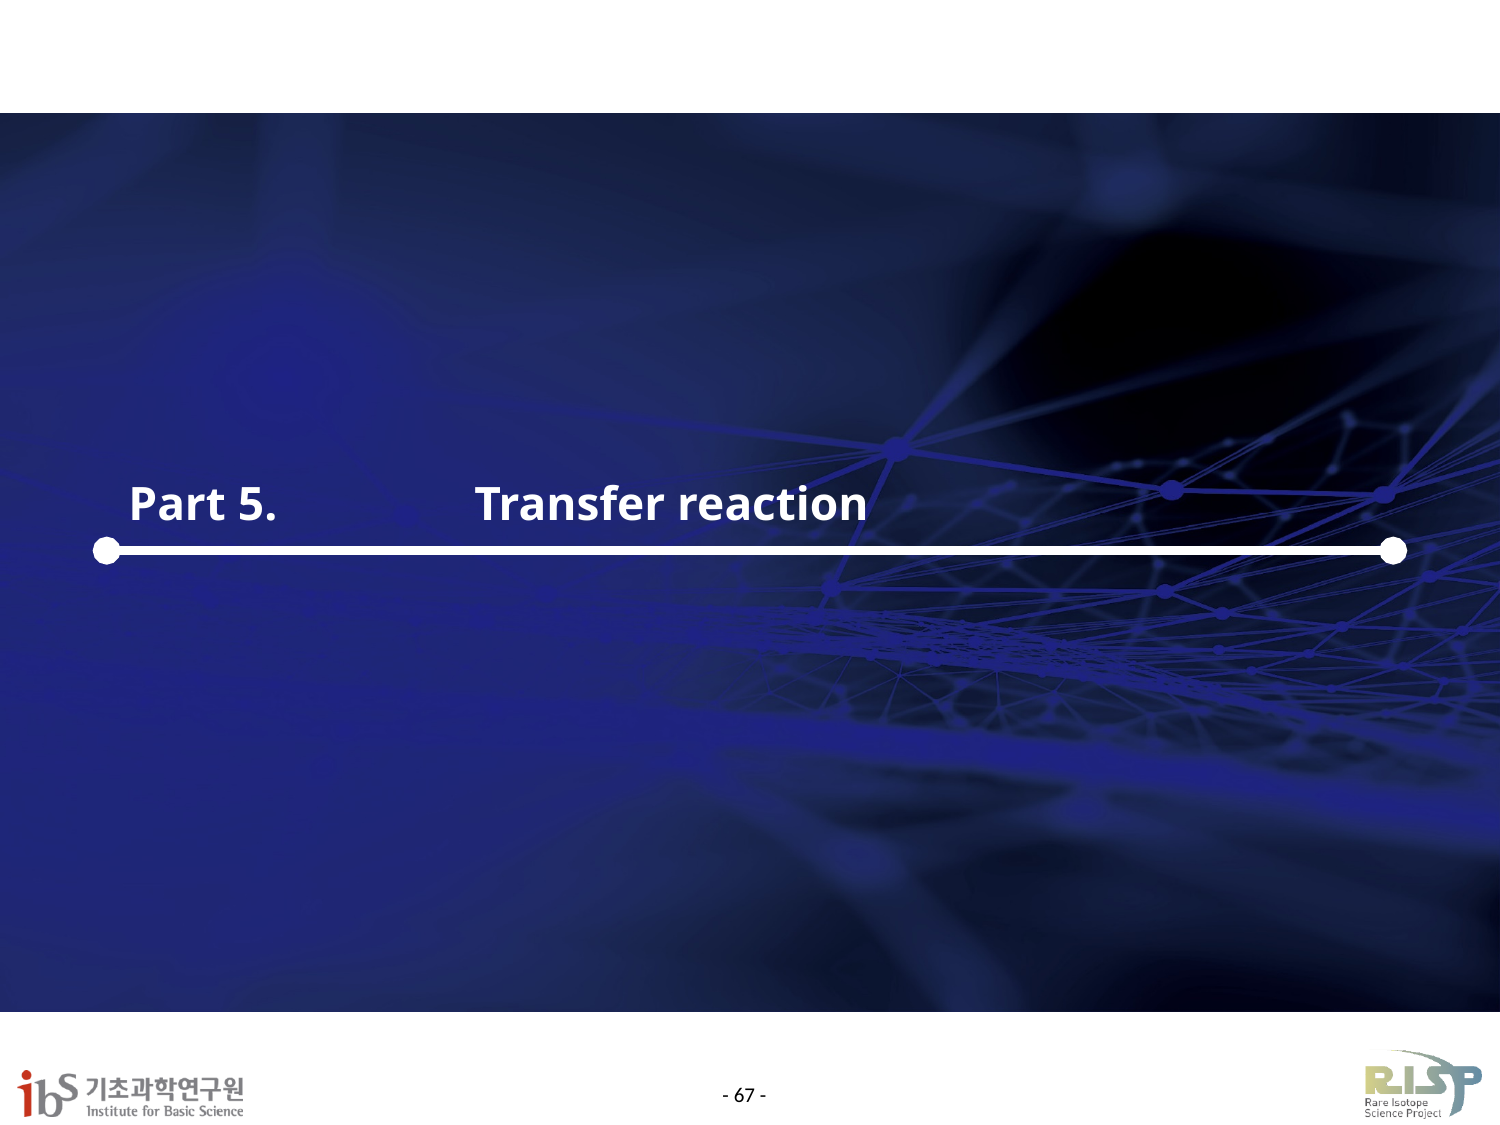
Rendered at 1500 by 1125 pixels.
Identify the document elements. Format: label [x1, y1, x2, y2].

picture [17, 1070, 243, 1117]
picture [0, 113, 1500, 1012]
picture [1364, 1049, 1482, 1119]
